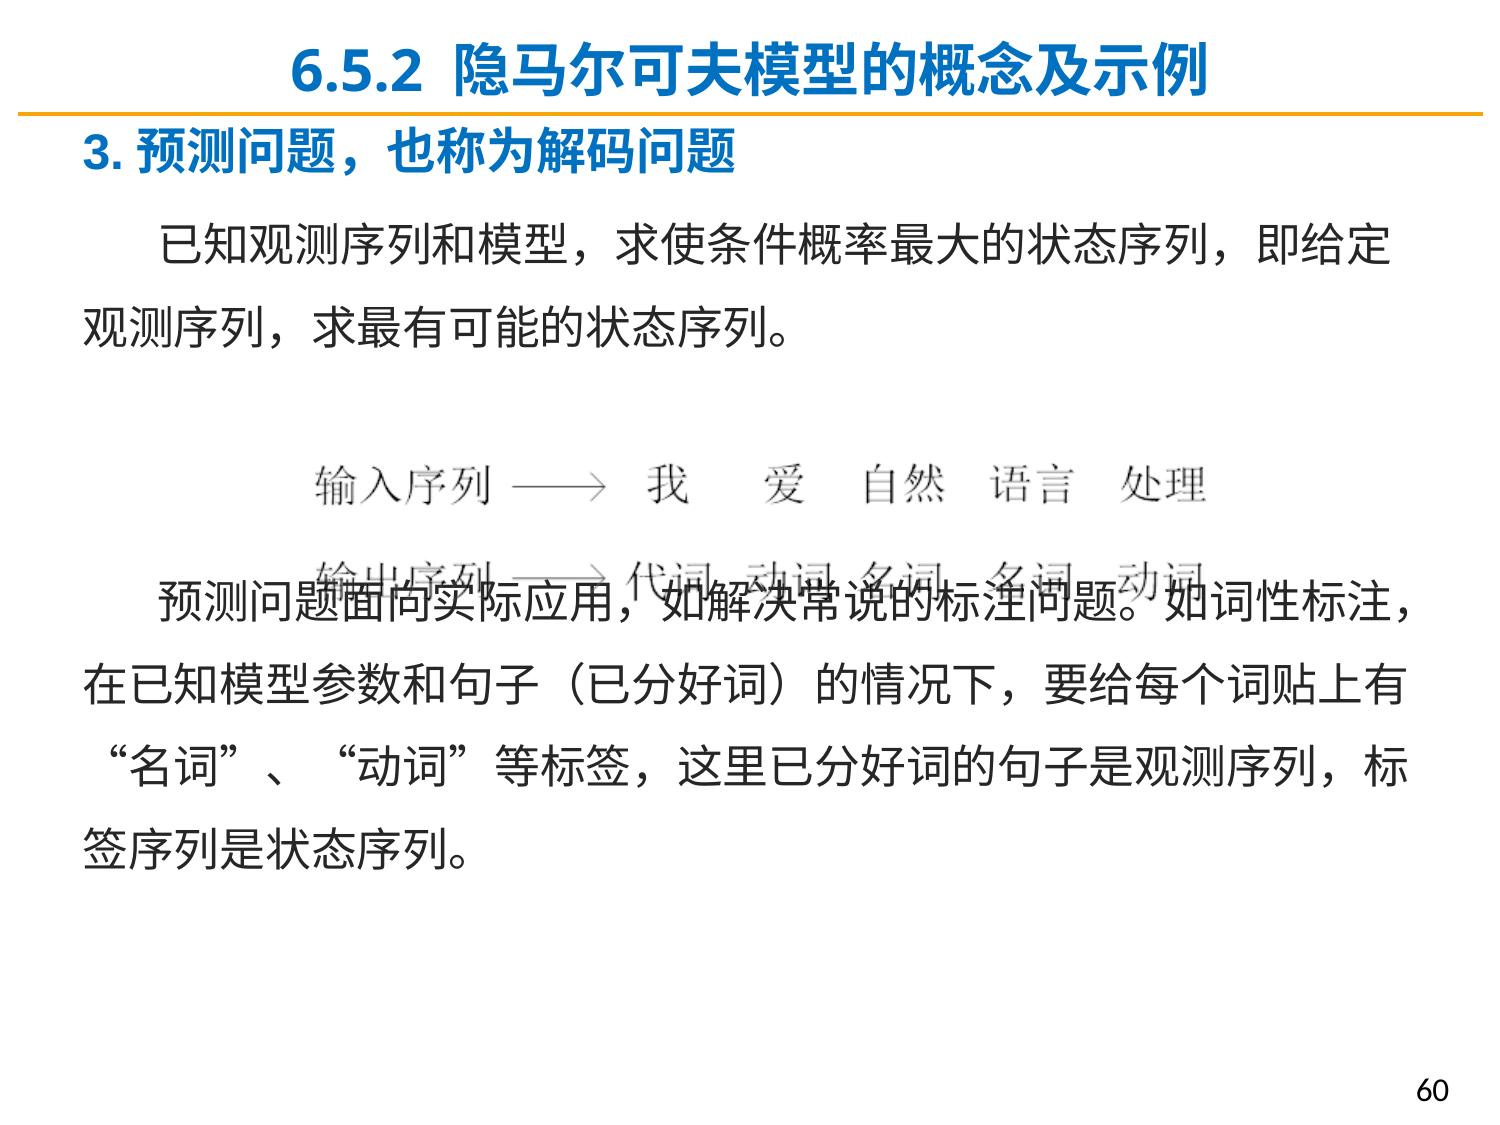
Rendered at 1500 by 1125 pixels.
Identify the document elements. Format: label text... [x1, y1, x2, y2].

text_box 60 [1114, 1060, 1465, 1106]
picture [223, 439, 1315, 631]
text_box 6.5.2 隐马尔可夫模型的概念及示例 [0, 25, 1500, 111]
